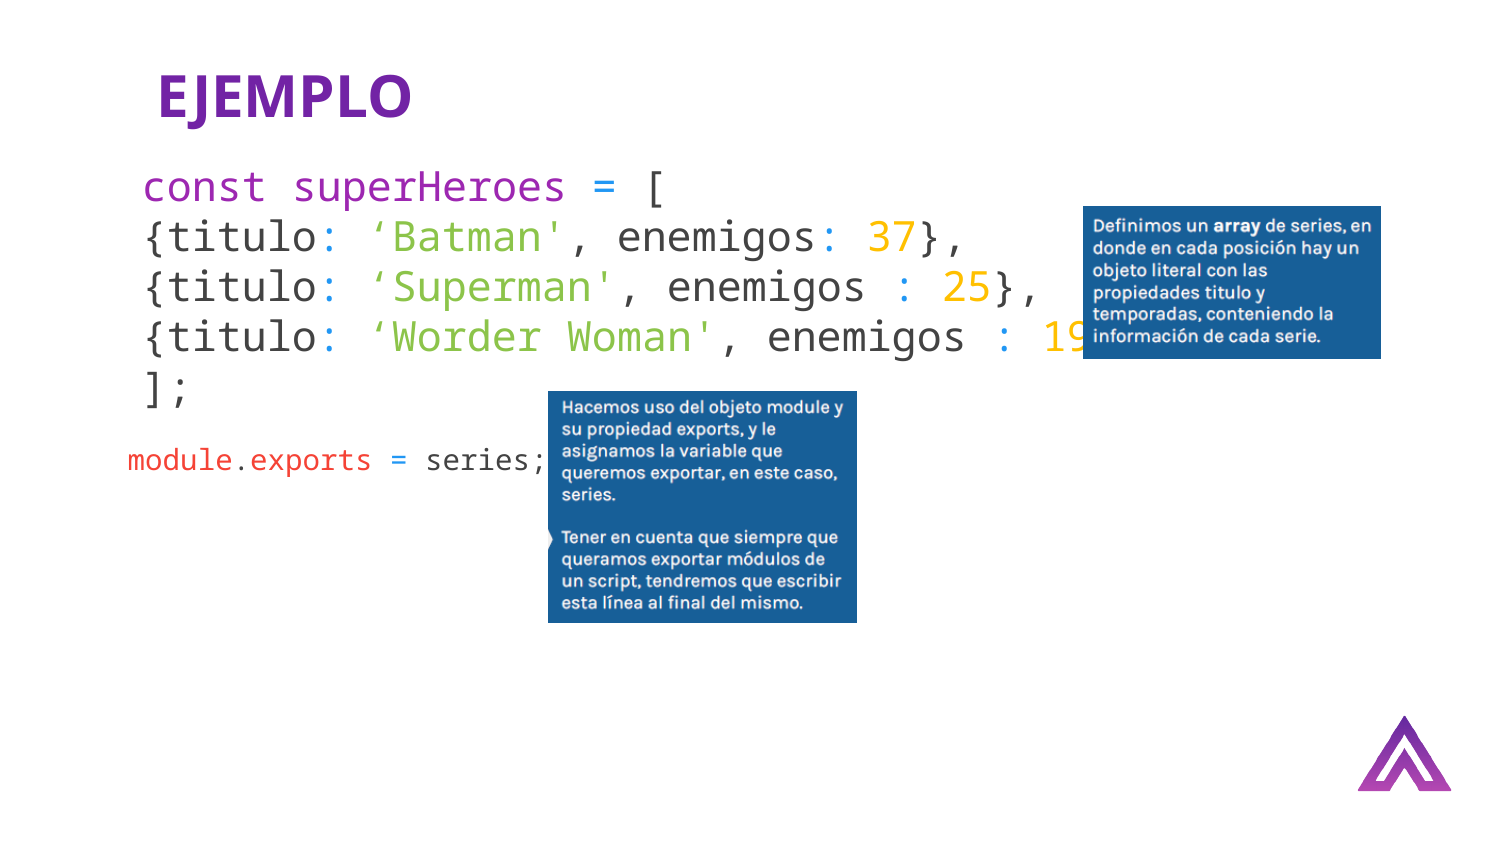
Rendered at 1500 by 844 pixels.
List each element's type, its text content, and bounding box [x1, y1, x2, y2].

picture [548, 391, 858, 623]
picture [1348, 705, 1459, 803]
text_box const superHeroes = [ {titulo: ‘Batman', enemigos: 37}, {titulo: ‘Superman', enemigos : 25}, {titulo: ‘Worder Woman', enemigos : 19}, ]; [126, 145, 1392, 431]
text_box module.exports = series; [112, 433, 543, 484]
text_box EJEMPLO [0, 44, 741, 145]
picture [1083, 205, 1381, 359]
